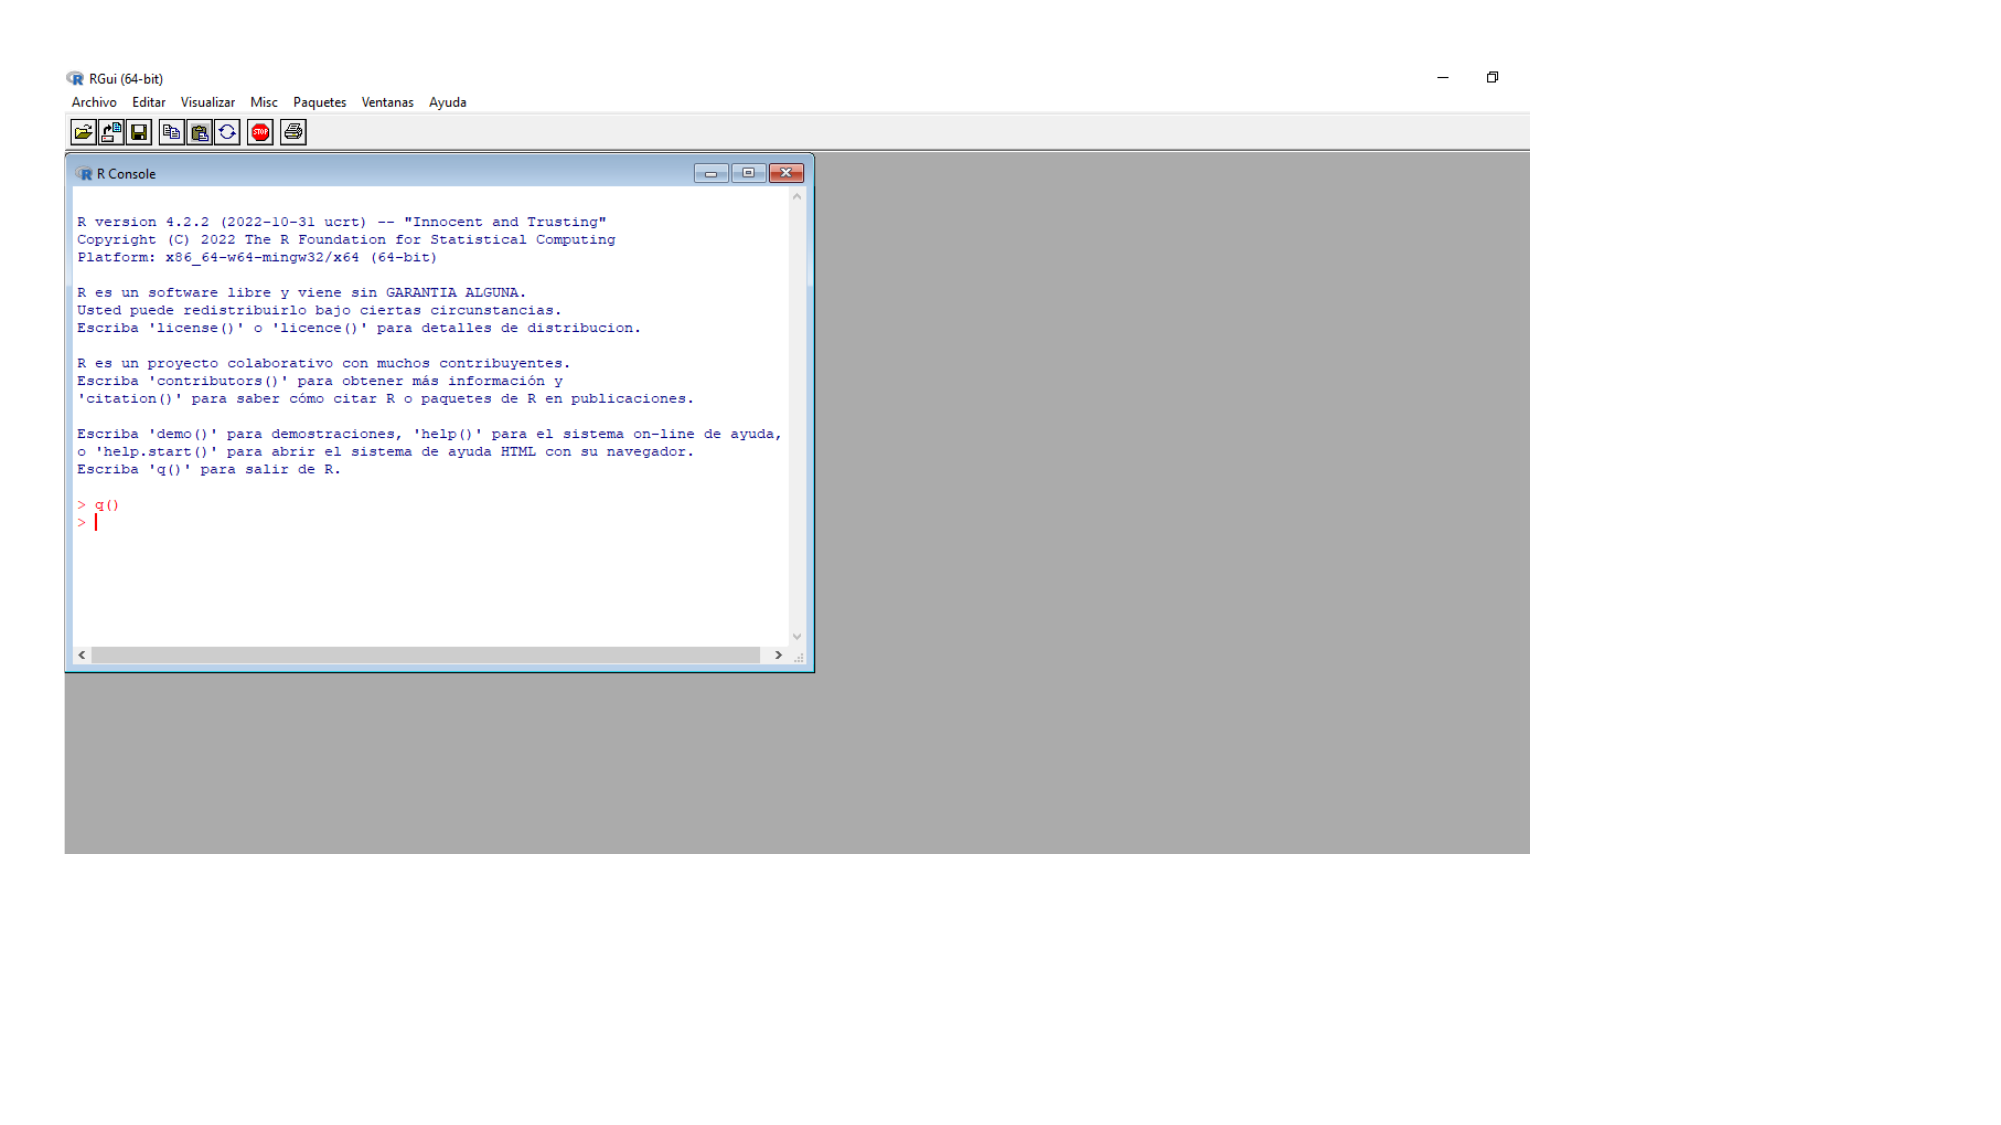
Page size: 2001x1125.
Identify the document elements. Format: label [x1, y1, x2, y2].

picture [64, 66, 1530, 854]
